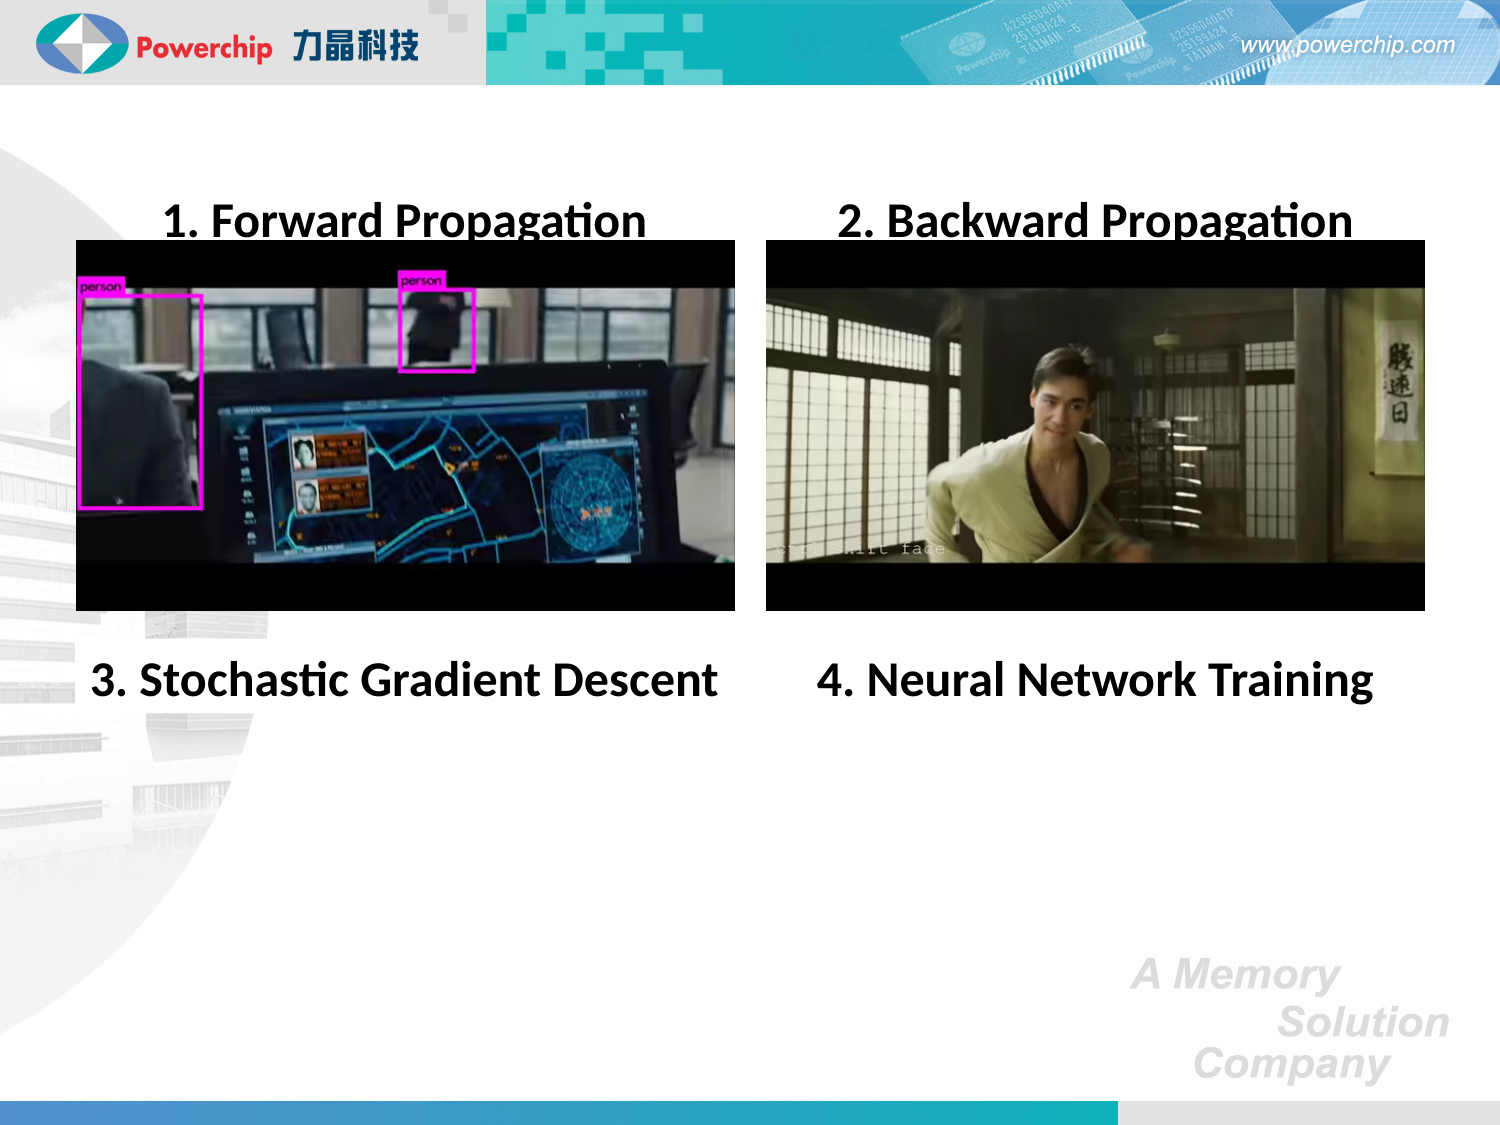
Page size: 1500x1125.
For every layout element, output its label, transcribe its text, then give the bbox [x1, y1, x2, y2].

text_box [75, 239, 736, 612]
picture [0, 0, 1500, 1125]
text_box 4. Neural Network Training [801, 638, 1389, 714]
text_box 1. Forward Propagation [146, 180, 663, 238]
text_box 2. Backward Propagation [822, 180, 1369, 238]
text_box 3. Stochastic Gradient Descent [74, 638, 735, 714]
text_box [764, 239, 1426, 612]
